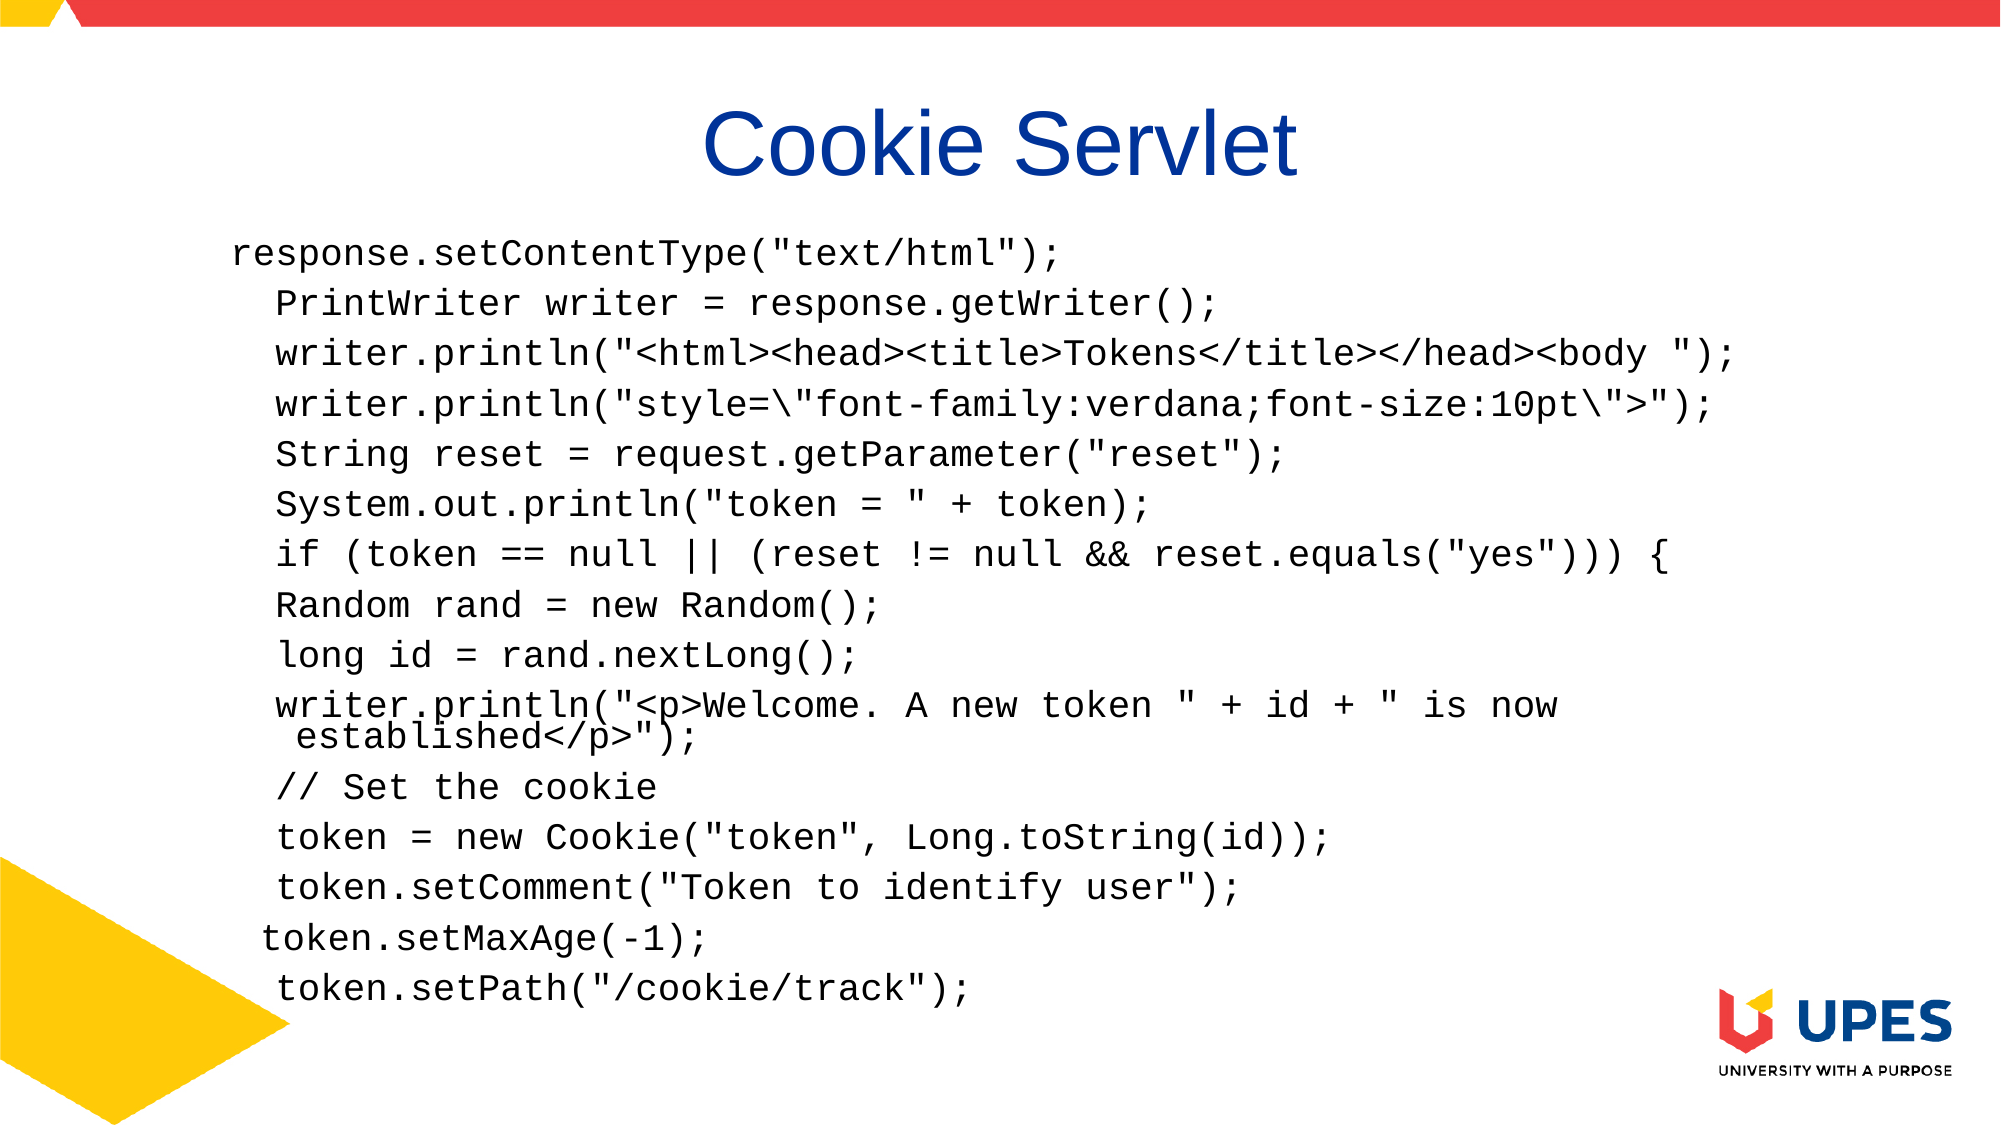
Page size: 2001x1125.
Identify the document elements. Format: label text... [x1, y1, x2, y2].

title Cookie Servlet [99, 45, 1900, 232]
picture [0, 0, 2001, 1125]
list response.setContentType("text/html"); PrintWriter writer = response.getWriter(); writer.println("<html><head><title>Tokens</title></head><body "); writer.println("style=\"font-family:verdana;font-size:10pt\">"); String reset = request.getParameter("reset"); System.out.println("token = " + token); if (token == null || (reset != null && reset.equals("yes"))) { Random rand = new Random(); long id = rand.nextLong(); writer.println("<p>Welcome. A new token " + id + " is now established</p>"); // Set the cookie token = new Cookie("token", Long.toString(id)); token.setComment("Token to identify user"); token.setMaxAge(-1); token.setPath("/cookie/track"); [99, 232, 1900, 975]
